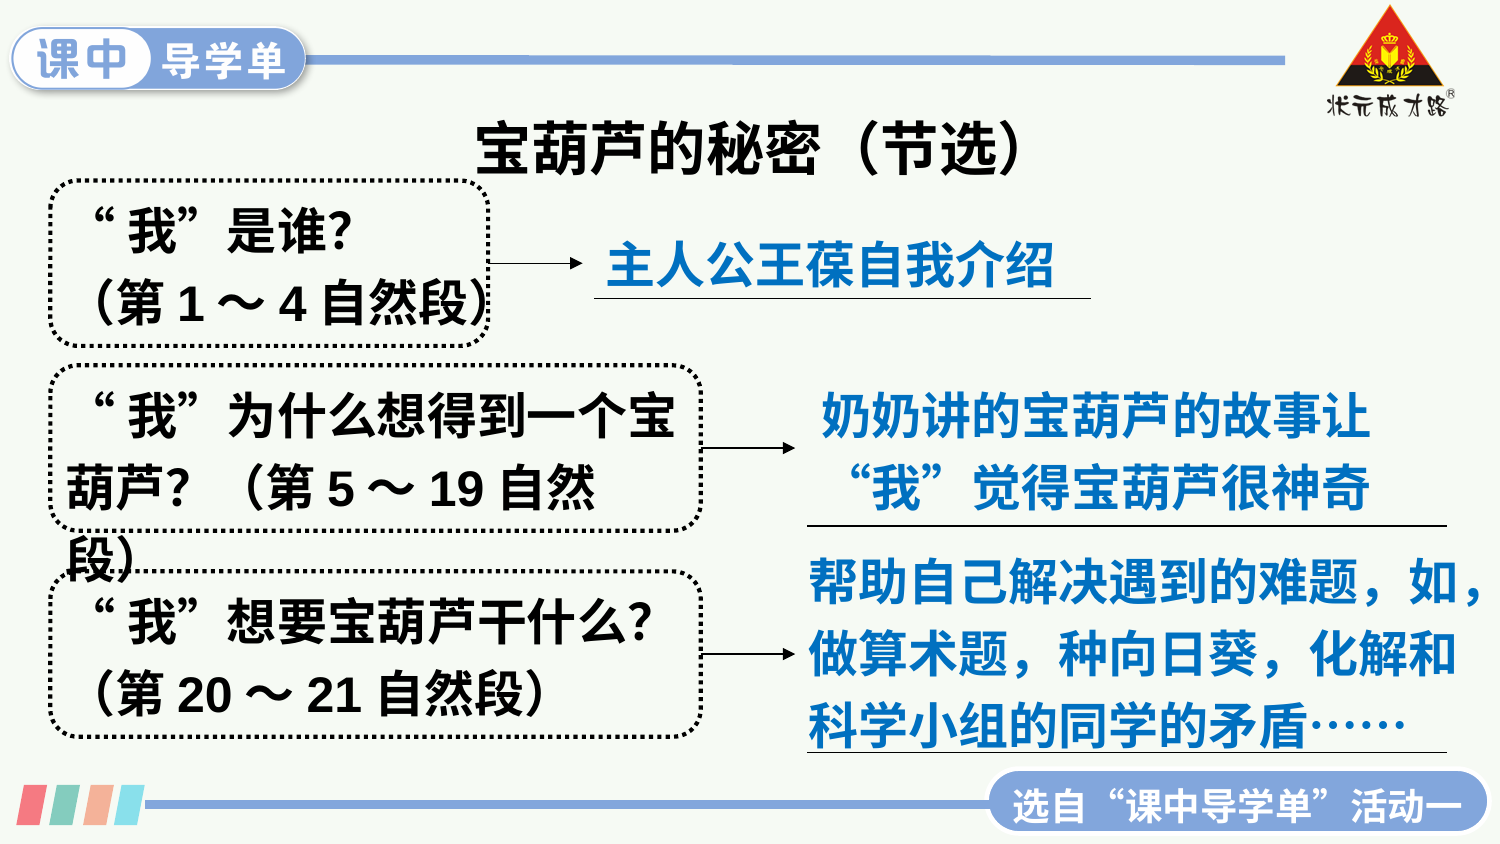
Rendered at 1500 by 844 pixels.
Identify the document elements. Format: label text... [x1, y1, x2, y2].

text_box 帮助自己解决遇到的难题，如，做算术题，种向日葵，化解和科学小组的同学的矛盾…… [794, 531, 1489, 762]
text_box 宝葫芦的秘密（节选） [90, 90, 1438, 178]
text_box 选自“课中导学单”活动一 [986, 771, 1490, 836]
picture [9, 26, 306, 90]
picture [1327, 4, 1455, 117]
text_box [50, 180, 1448, 753]
